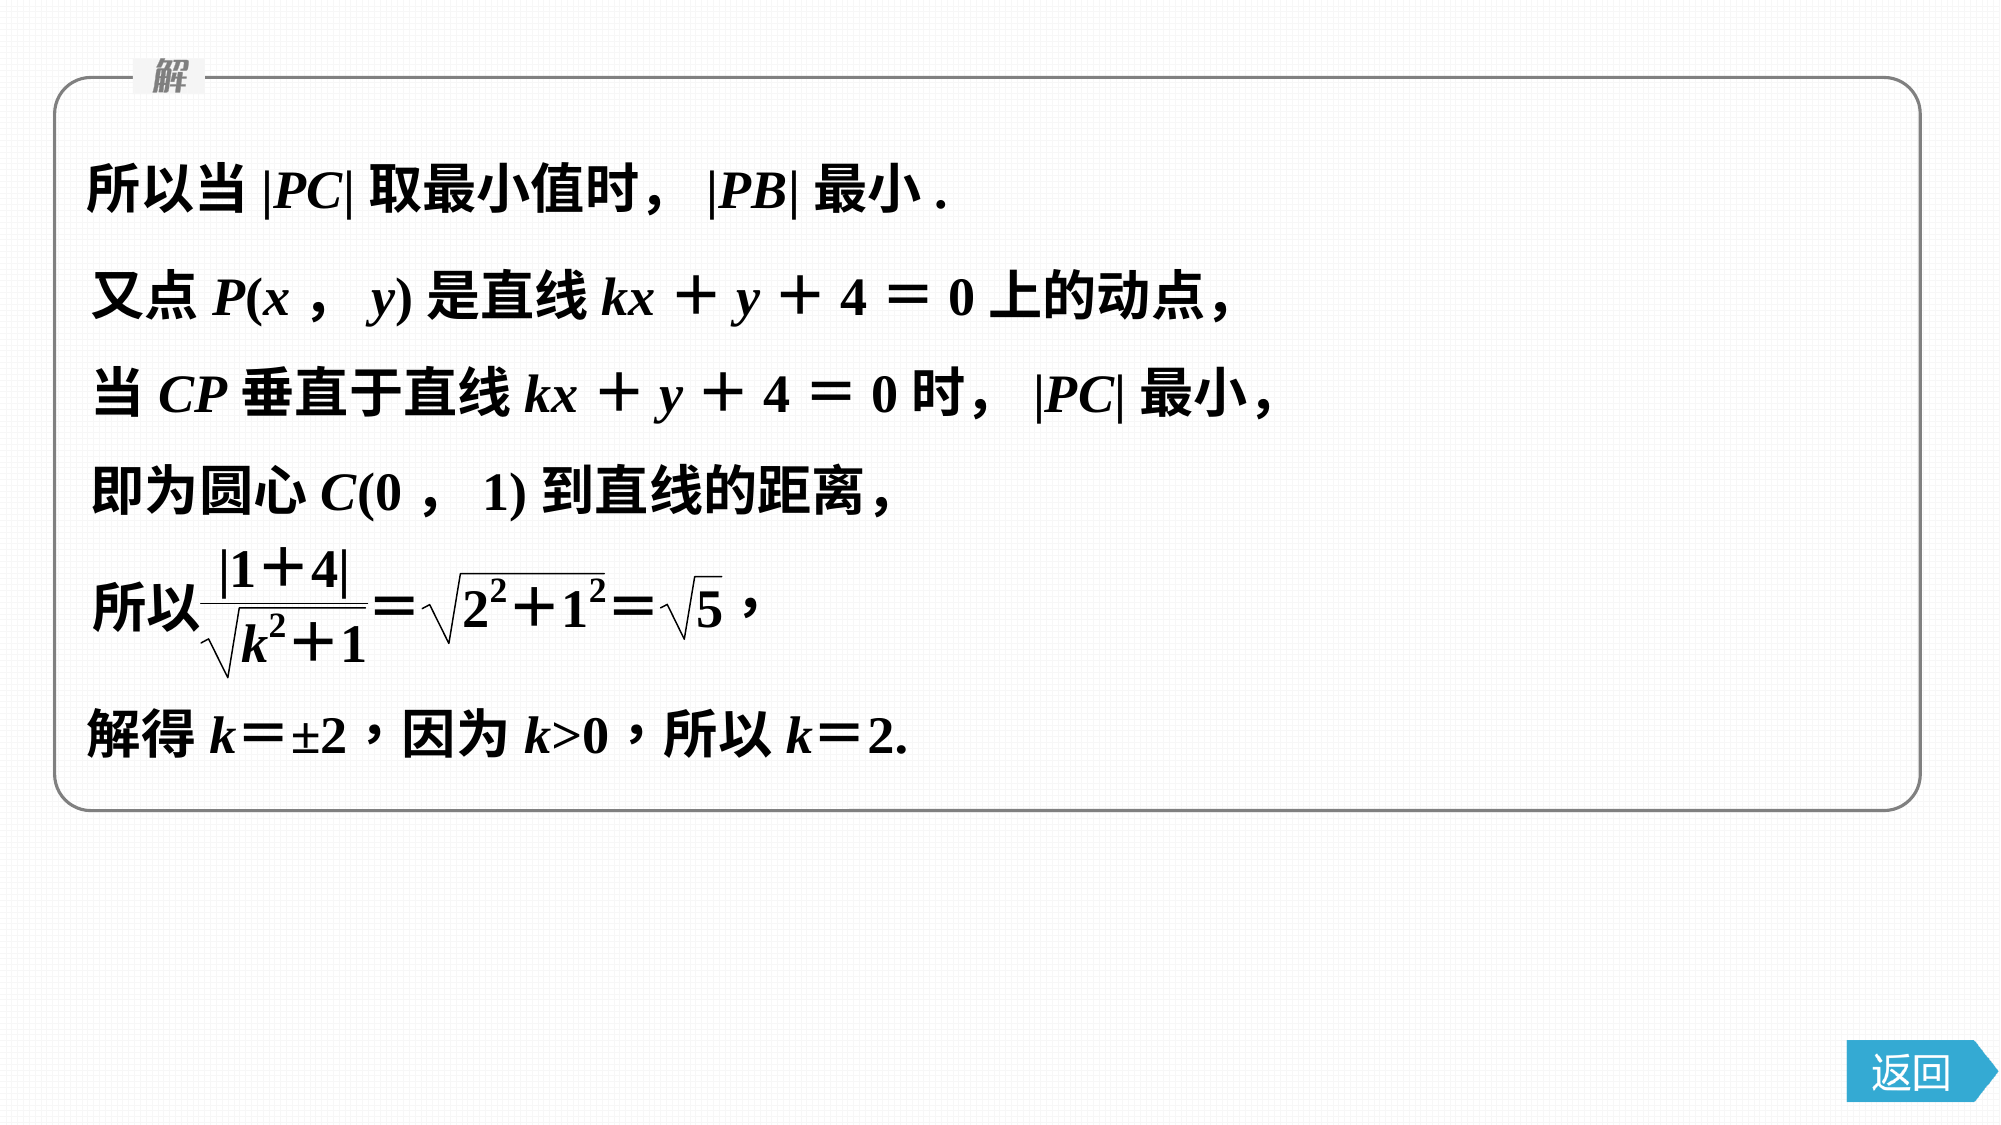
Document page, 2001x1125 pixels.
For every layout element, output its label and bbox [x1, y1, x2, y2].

text_box [86, 687, 1972, 783]
text_box [92, 524, 1978, 688]
picture [1843, 1037, 2000, 1104]
text_box [54, 58, 1921, 811]
